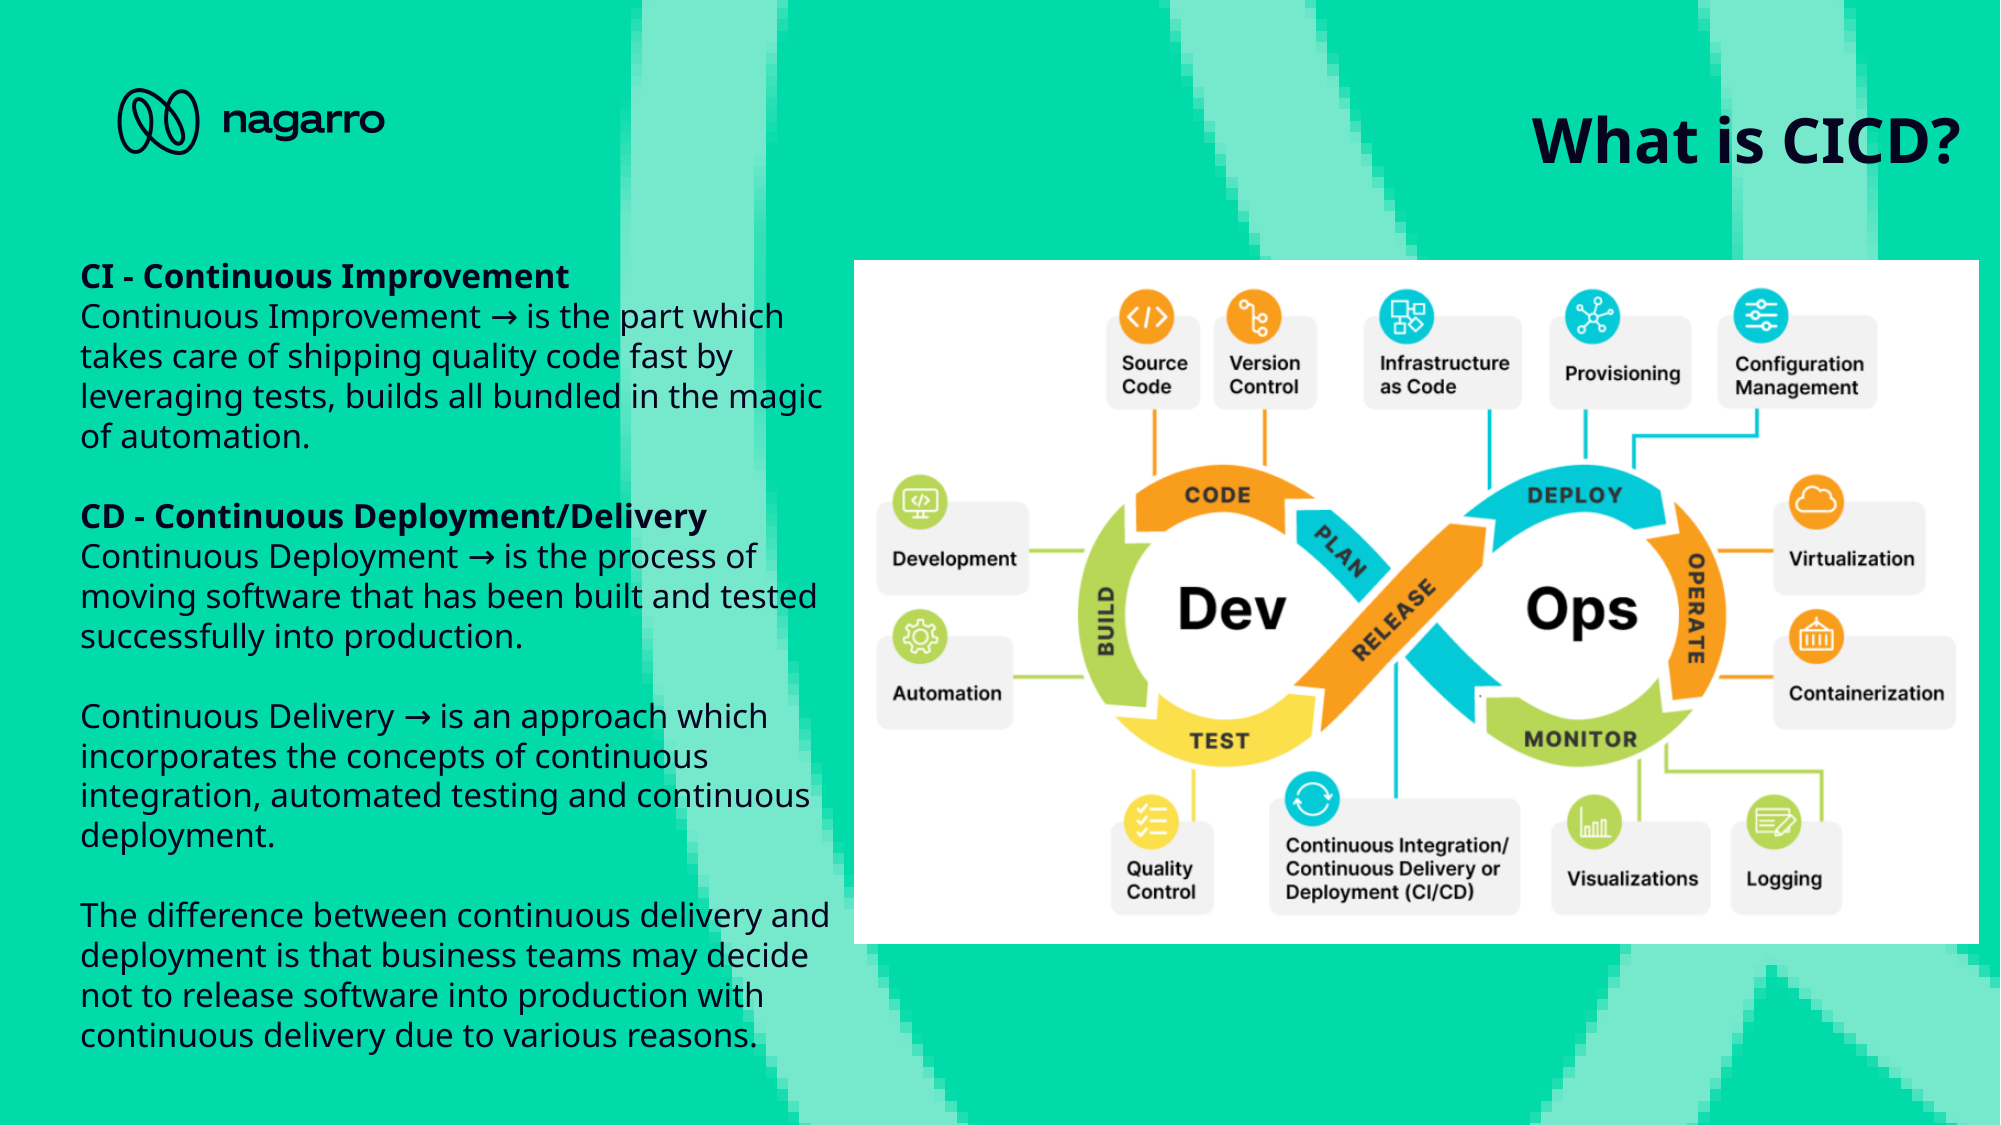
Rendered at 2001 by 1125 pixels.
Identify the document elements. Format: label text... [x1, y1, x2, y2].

picture [88, 0, 414, 244]
text_box CI - Continuous Improvement Continuous Improvement → is the part which takes care of shipping quality code fast by leveraging tests, builds all bundled in the magic of automation. CD - Continuous Deployment/Delivery Continuous Deployment → is the process of moving software that has been built and tested successfully into production. Continuous Delivery → is an approach which incorporates the concepts of continuous integration, automated testing and continuous deployment. The difference between continuous delivery and deployment is that business teams may decide not to release software into production with continuous delivery due to various reasons. [65, 248, 855, 1102]
title What is CICD? [1517, 49, 2000, 237]
picture [854, 260, 1979, 944]
